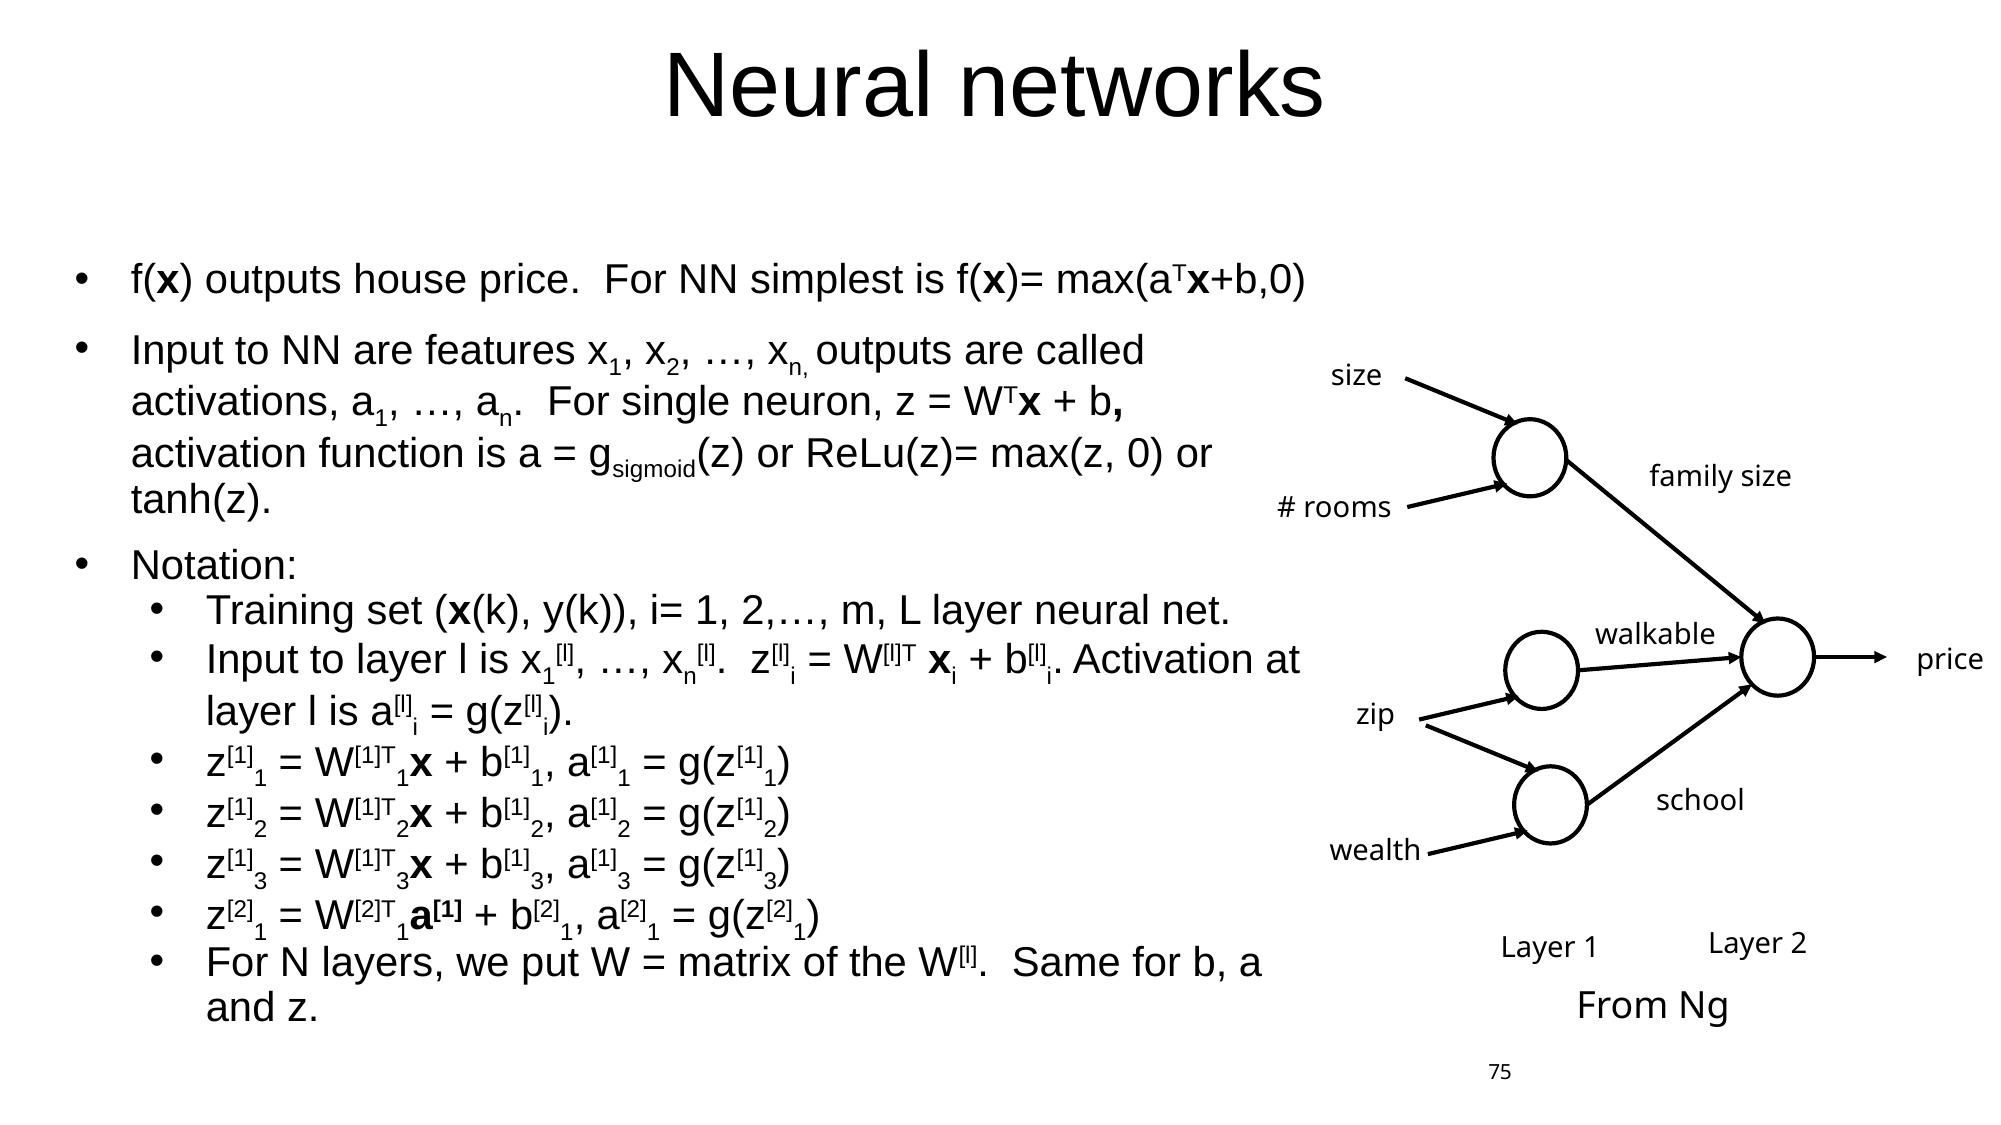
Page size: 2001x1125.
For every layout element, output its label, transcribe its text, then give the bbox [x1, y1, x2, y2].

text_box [1407, 483, 1508, 508]
text_box price [1901, 633, 2000, 683]
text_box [1427, 830, 1528, 855]
text_box zip [1341, 687, 1410, 738]
text_box [1504, 630, 1579, 710]
text_box [1513, 765, 1588, 845]
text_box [1586, 684, 1752, 805]
slide_number 75 [1325, 1042, 1675, 1103]
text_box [1425, 725, 1539, 772]
title Neural networks [45, 15, 1946, 159]
text_box Layer 1 [1485, 920, 1616, 971]
text_box From Ng [1561, 973, 1754, 1033]
text_box wealth [1314, 823, 1437, 874]
text_box # rooms [1262, 481, 1407, 531]
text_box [1566, 459, 1766, 624]
list f(x) outputs house price. For NN simplest is f(x)= max(aTx+b,0) Input to NN are features x1, x2, …, xn, outputs are called activations, a1, …, an. For single neuron, z = WTx + b, activation function is a = gsigmoid(z) or ReLu(z)= max(z, 0) or tanh(z). Notation: Training set (x(k), y(k)), i= 1, 2,…, m, L layer neural net. Input to layer l is x1[l], …, xn[l]. z[l]i = W[l]T xi + b[l]i. Activation at layer l is a[l]i = g(z[l]i). z[1]1 = W[1]T1x + b[1]1, a[1]1 = g(z[1]1) z[1]2 = W[1]T2x + b[1]2, a[1]2 = g(z[1]2) z[1]3 = W[1]T3x + b[1]3, a[1]3 = g(z[1]3) z[2]1 = W[2]T1a[1] + b[2]1, a[2]1 = g(z[2]1) For N layers, we put W = matrix of the W[l]. Same for b, a and z. [59, 250, 1323, 1099]
text_box school [1641, 773, 1760, 824]
text_box Layer 2 [1693, 917, 1823, 968]
text_box [1492, 418, 1568, 498]
text_box family size [1634, 450, 1807, 500]
text_box size [1316, 348, 1398, 399]
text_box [1419, 695, 1519, 720]
text_box walkable [1580, 624, 1731, 657]
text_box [1577, 657, 1742, 671]
text_box [1740, 617, 1816, 697]
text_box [1405, 378, 1518, 425]
